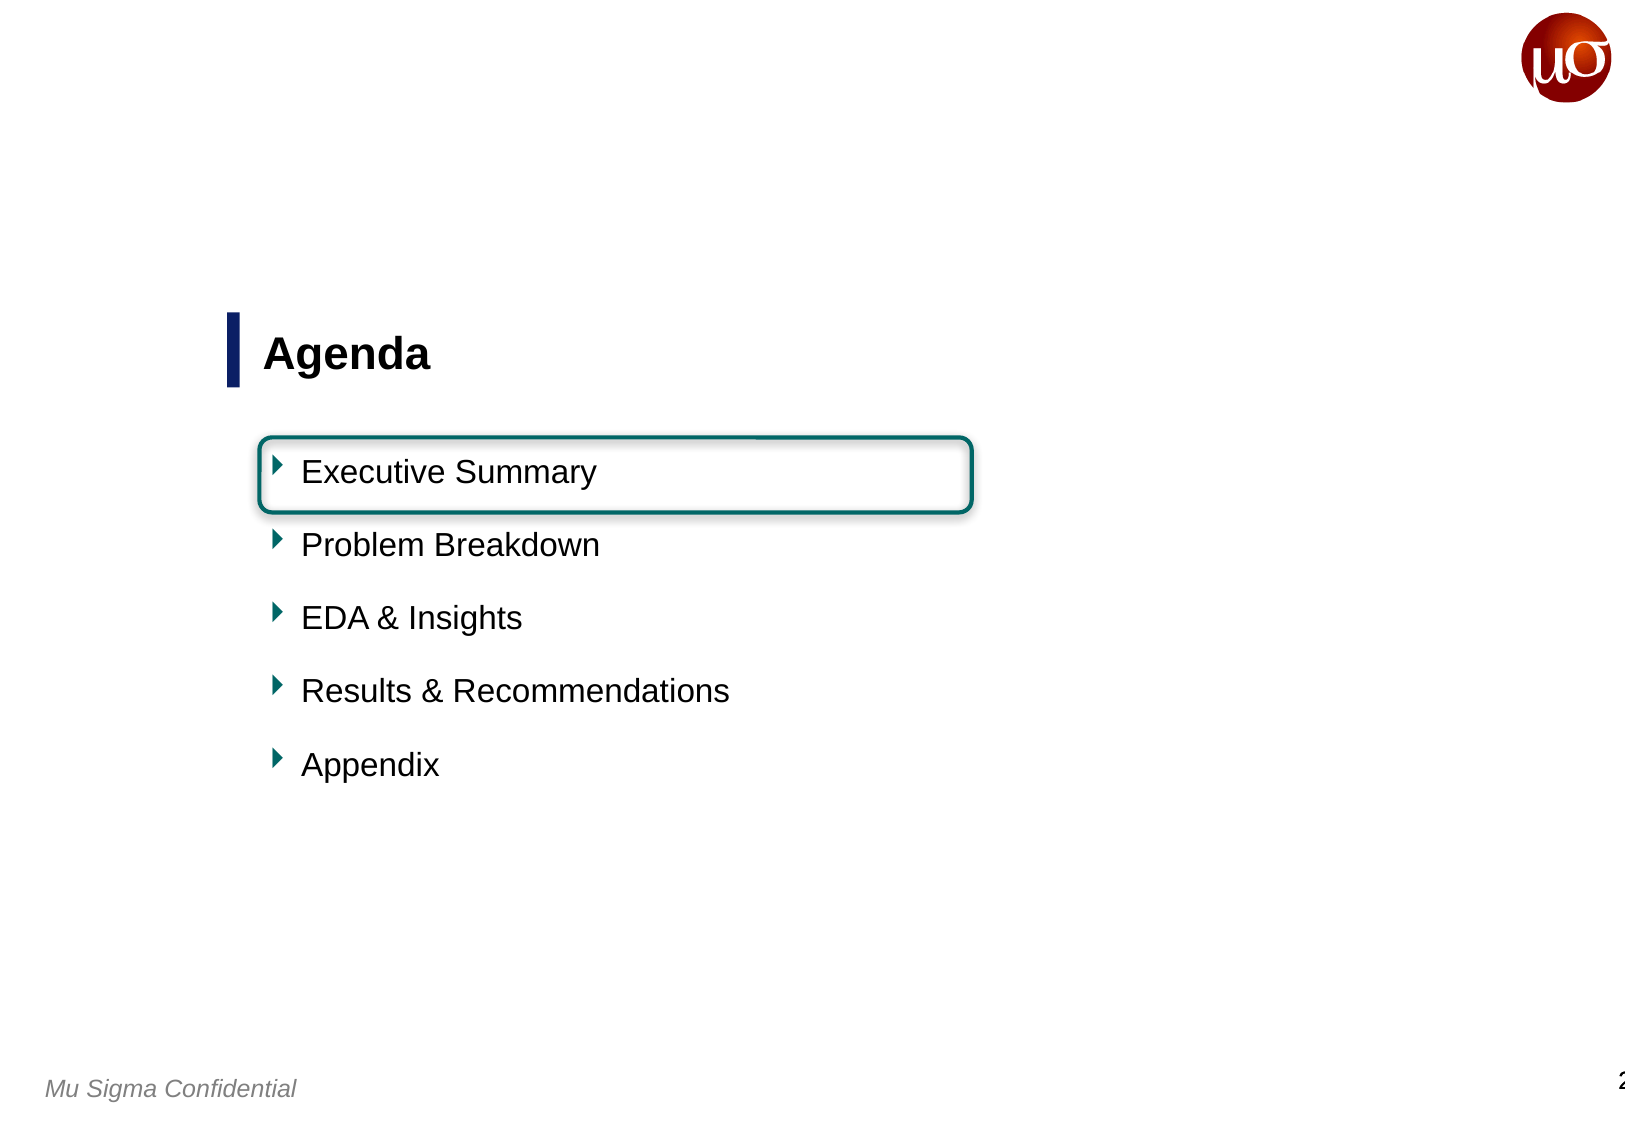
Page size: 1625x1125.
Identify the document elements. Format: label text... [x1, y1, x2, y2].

text_box [257, 435, 974, 515]
picture [1516, 12, 1615, 103]
subtitle Executive Summary Problem Breakdown EDA & Insights Results & Recommendations Appendix [262, 449, 1363, 938]
title Agenda [262, 199, 1363, 388]
